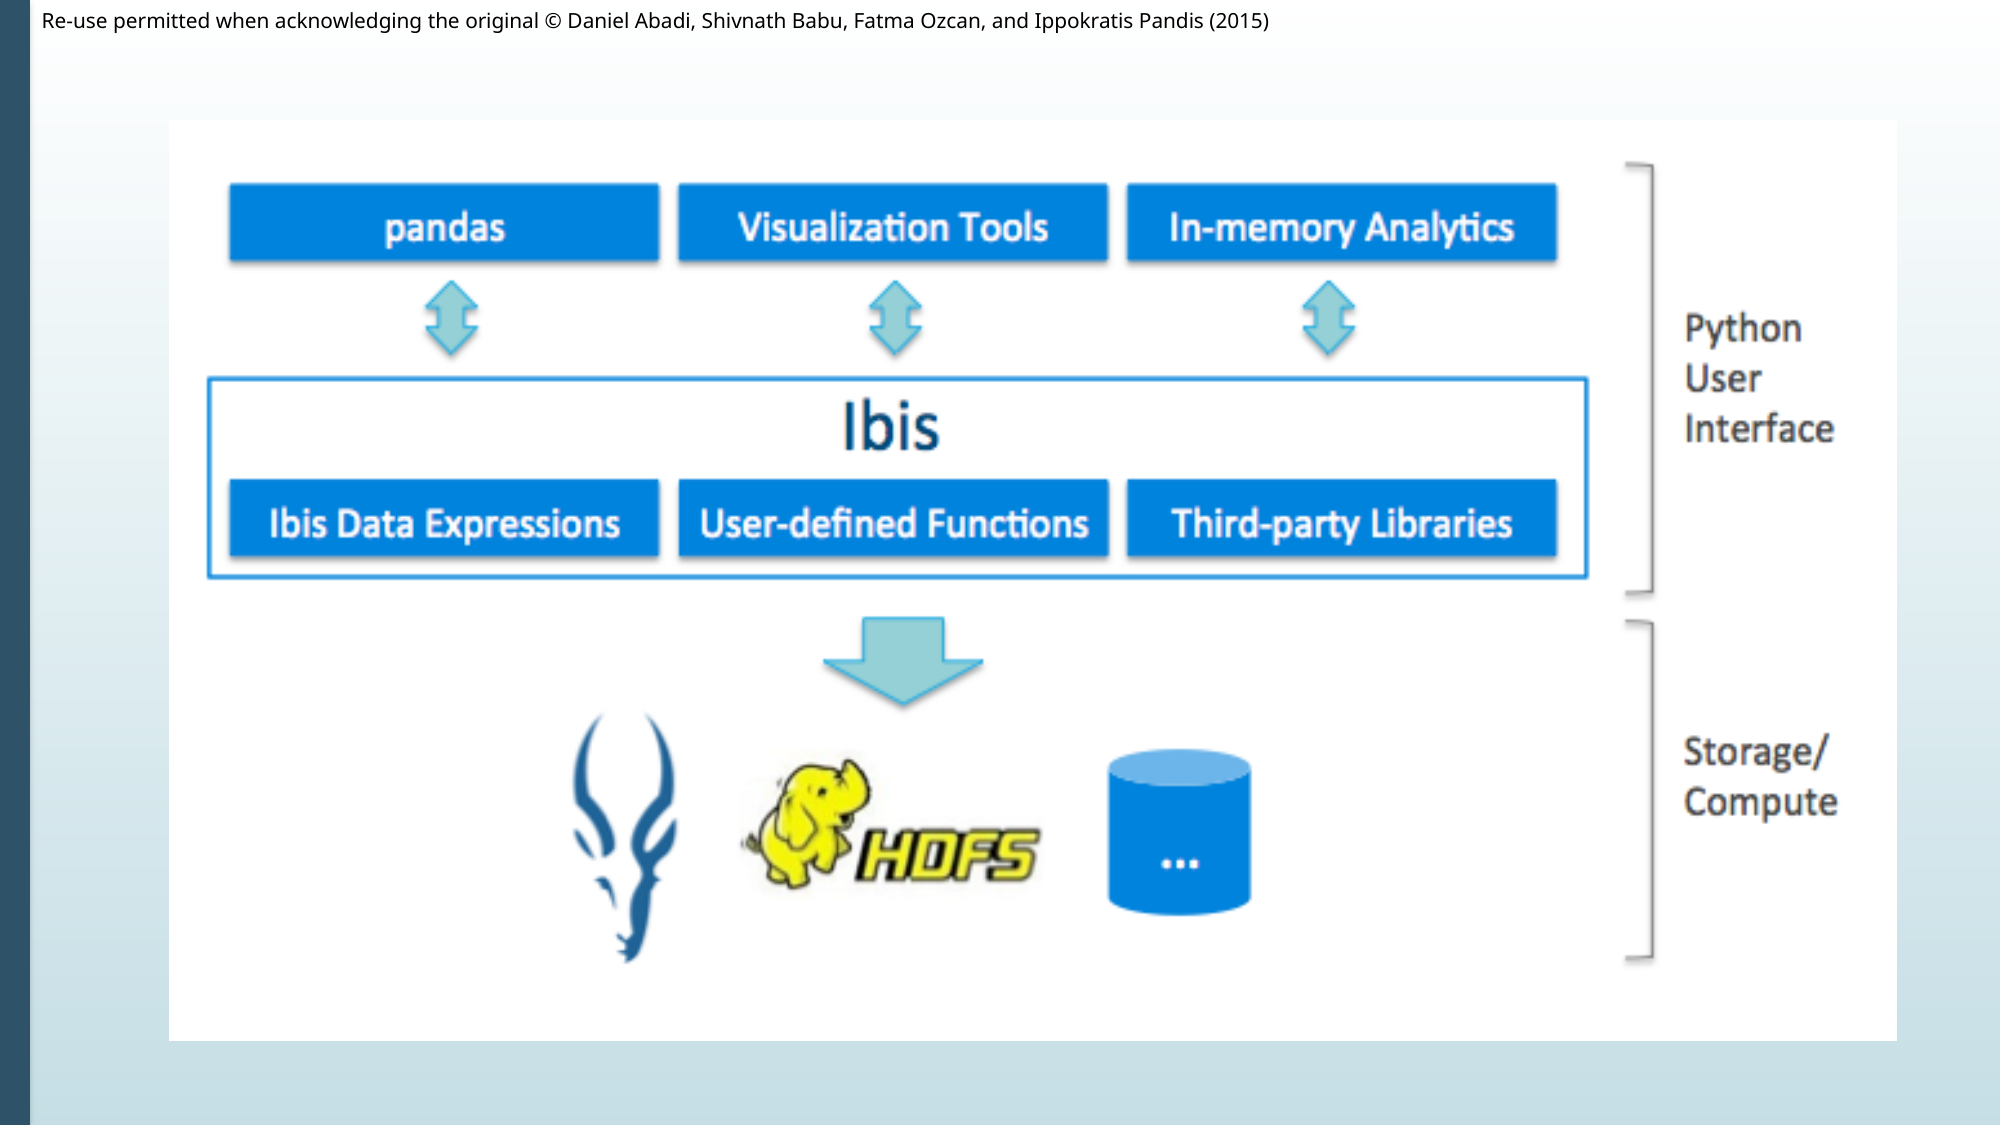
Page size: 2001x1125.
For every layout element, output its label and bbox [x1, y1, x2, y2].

picture [168, 120, 1897, 1041]
